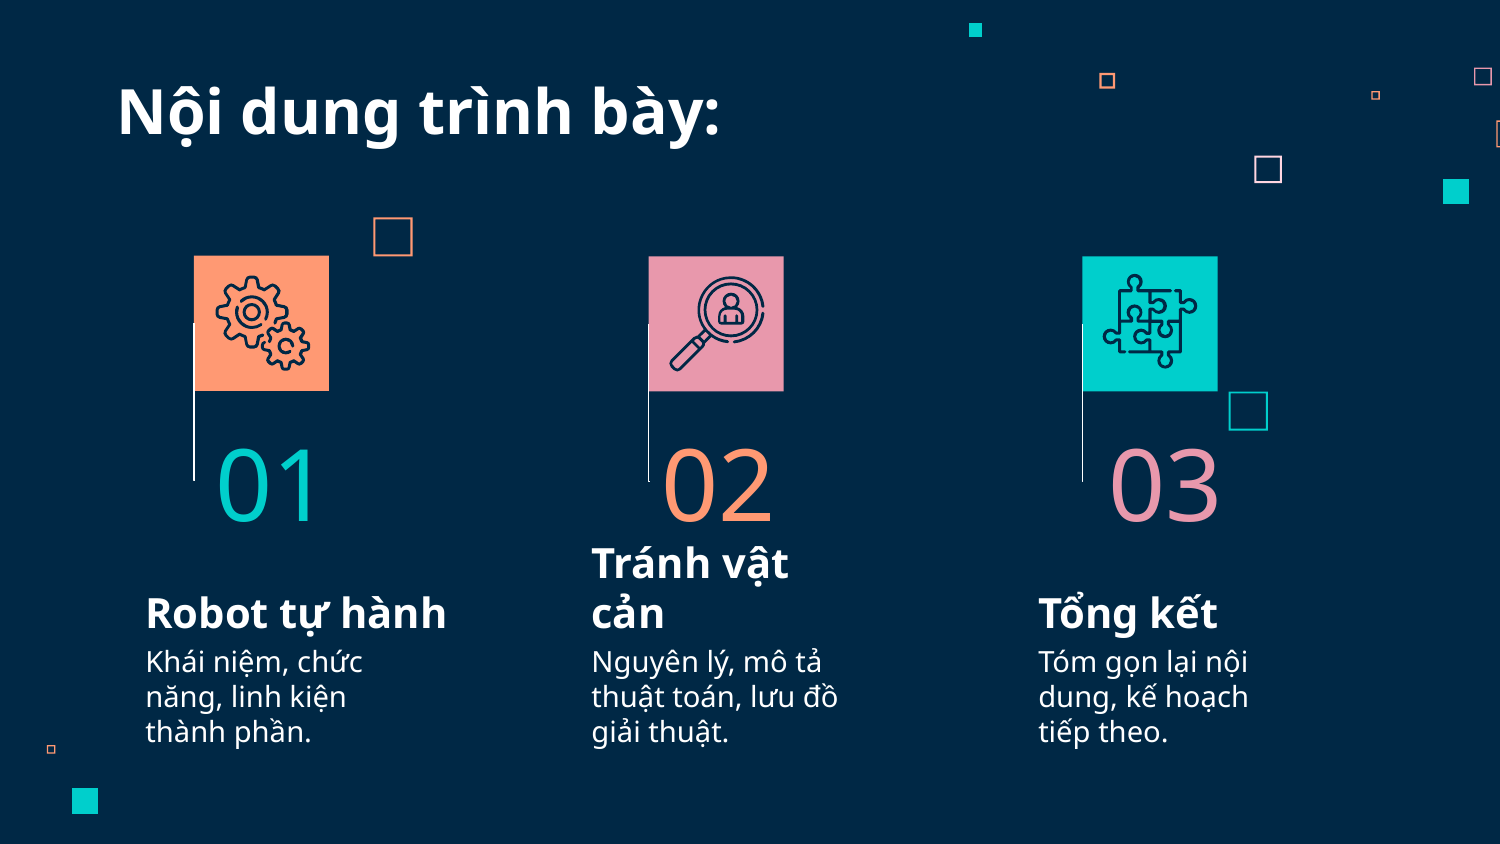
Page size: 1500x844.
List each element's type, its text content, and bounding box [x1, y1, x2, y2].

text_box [668, 276, 765, 372]
title 03 [1093, 434, 1382, 529]
title Nội dung trình bày: [101, 67, 853, 163]
subtitle Khái niệm, chức năng, linh kiện thành phần. [130, 628, 419, 723]
subtitle Tóm gọn lại nội dung, kế hoạch tiếp theo. [1023, 628, 1311, 762]
subtitle Nguyên lý, mô tả thuật toán, lưu đồ giải thuật. [576, 628, 865, 767]
text_box [1228, 391, 1268, 431]
title Tránh vật cản [576, 557, 890, 652]
text_box [648, 256, 784, 392]
title Tổng kết [1023, 557, 1445, 652]
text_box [215, 275, 311, 371]
text_box [1102, 273, 1198, 369]
title 01 [200, 434, 489, 529]
title 02 [646, 434, 935, 529]
text_box [1082, 256, 1218, 392]
text_box [373, 217, 413, 257]
title Robot tự hành [130, 557, 484, 652]
text_box [193, 255, 329, 391]
